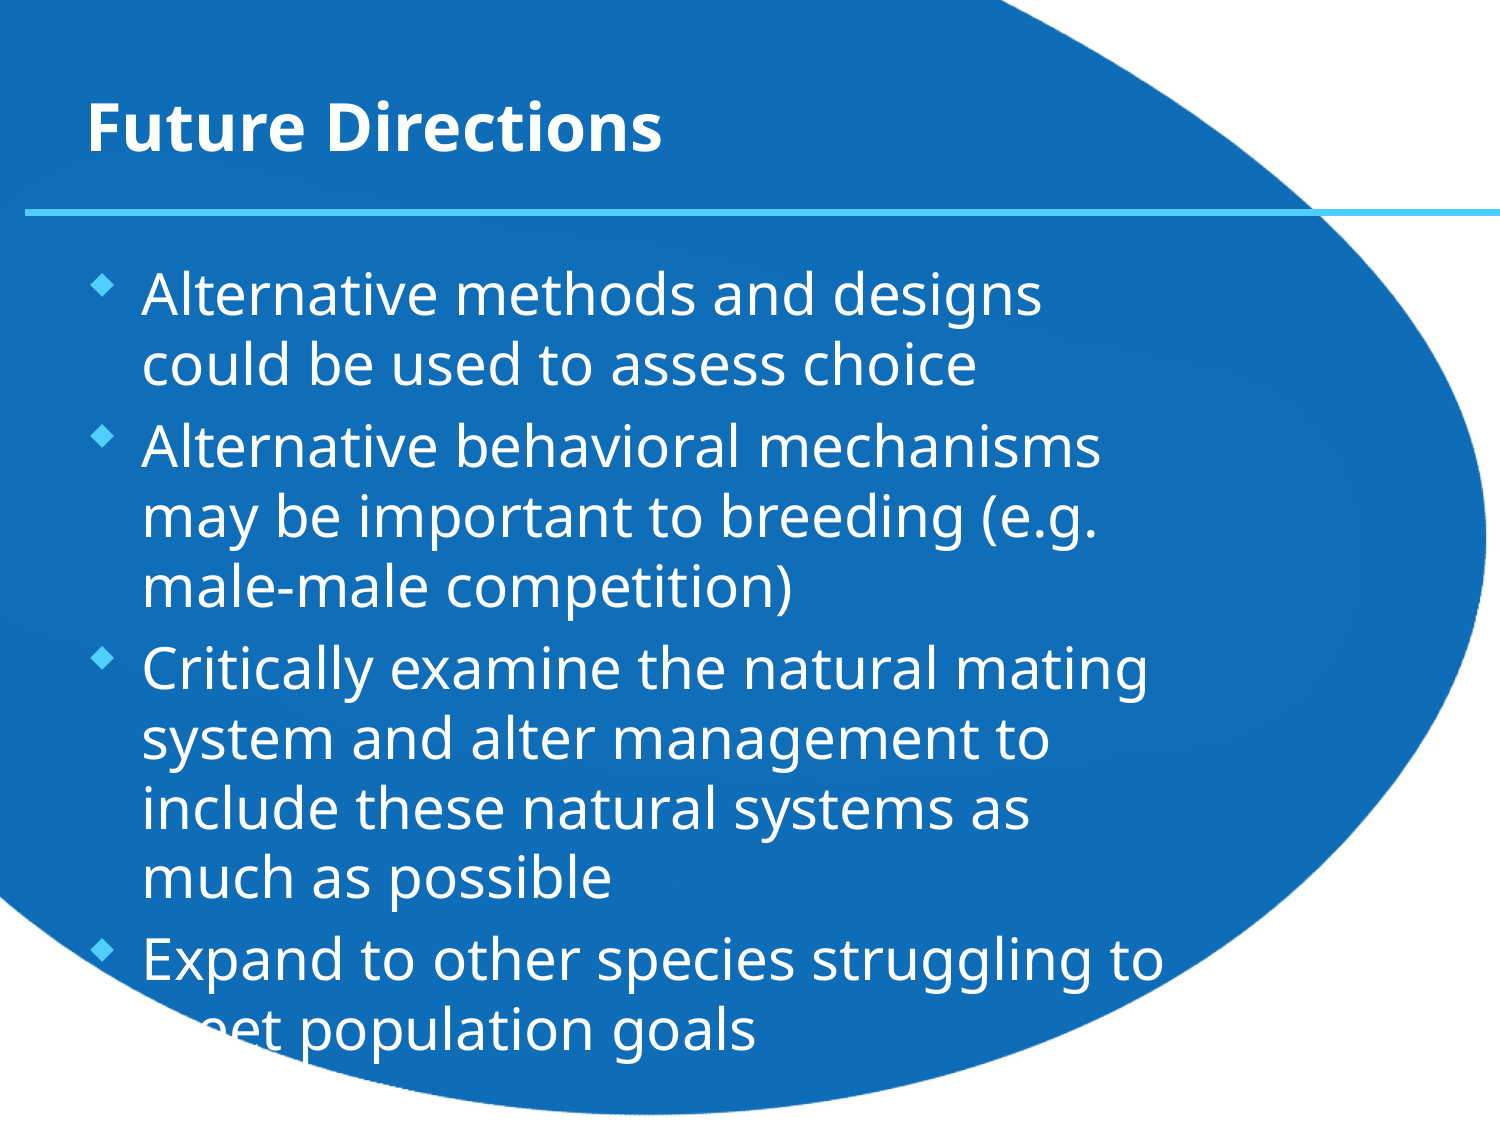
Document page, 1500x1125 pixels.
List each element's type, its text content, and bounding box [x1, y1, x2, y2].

picture [0, 0, 1500, 1125]
list Alternative methods and designs could be used to assess choice Alternative behavioral mechanisms may be important to breeding (e.g. male-male competition) Critically examine the natural mating system and alter management to include these natural systems as much as possible Expand to other species struggling to meet population goals [70, 249, 1182, 1037]
title Future Directions [70, 37, 1500, 225]
